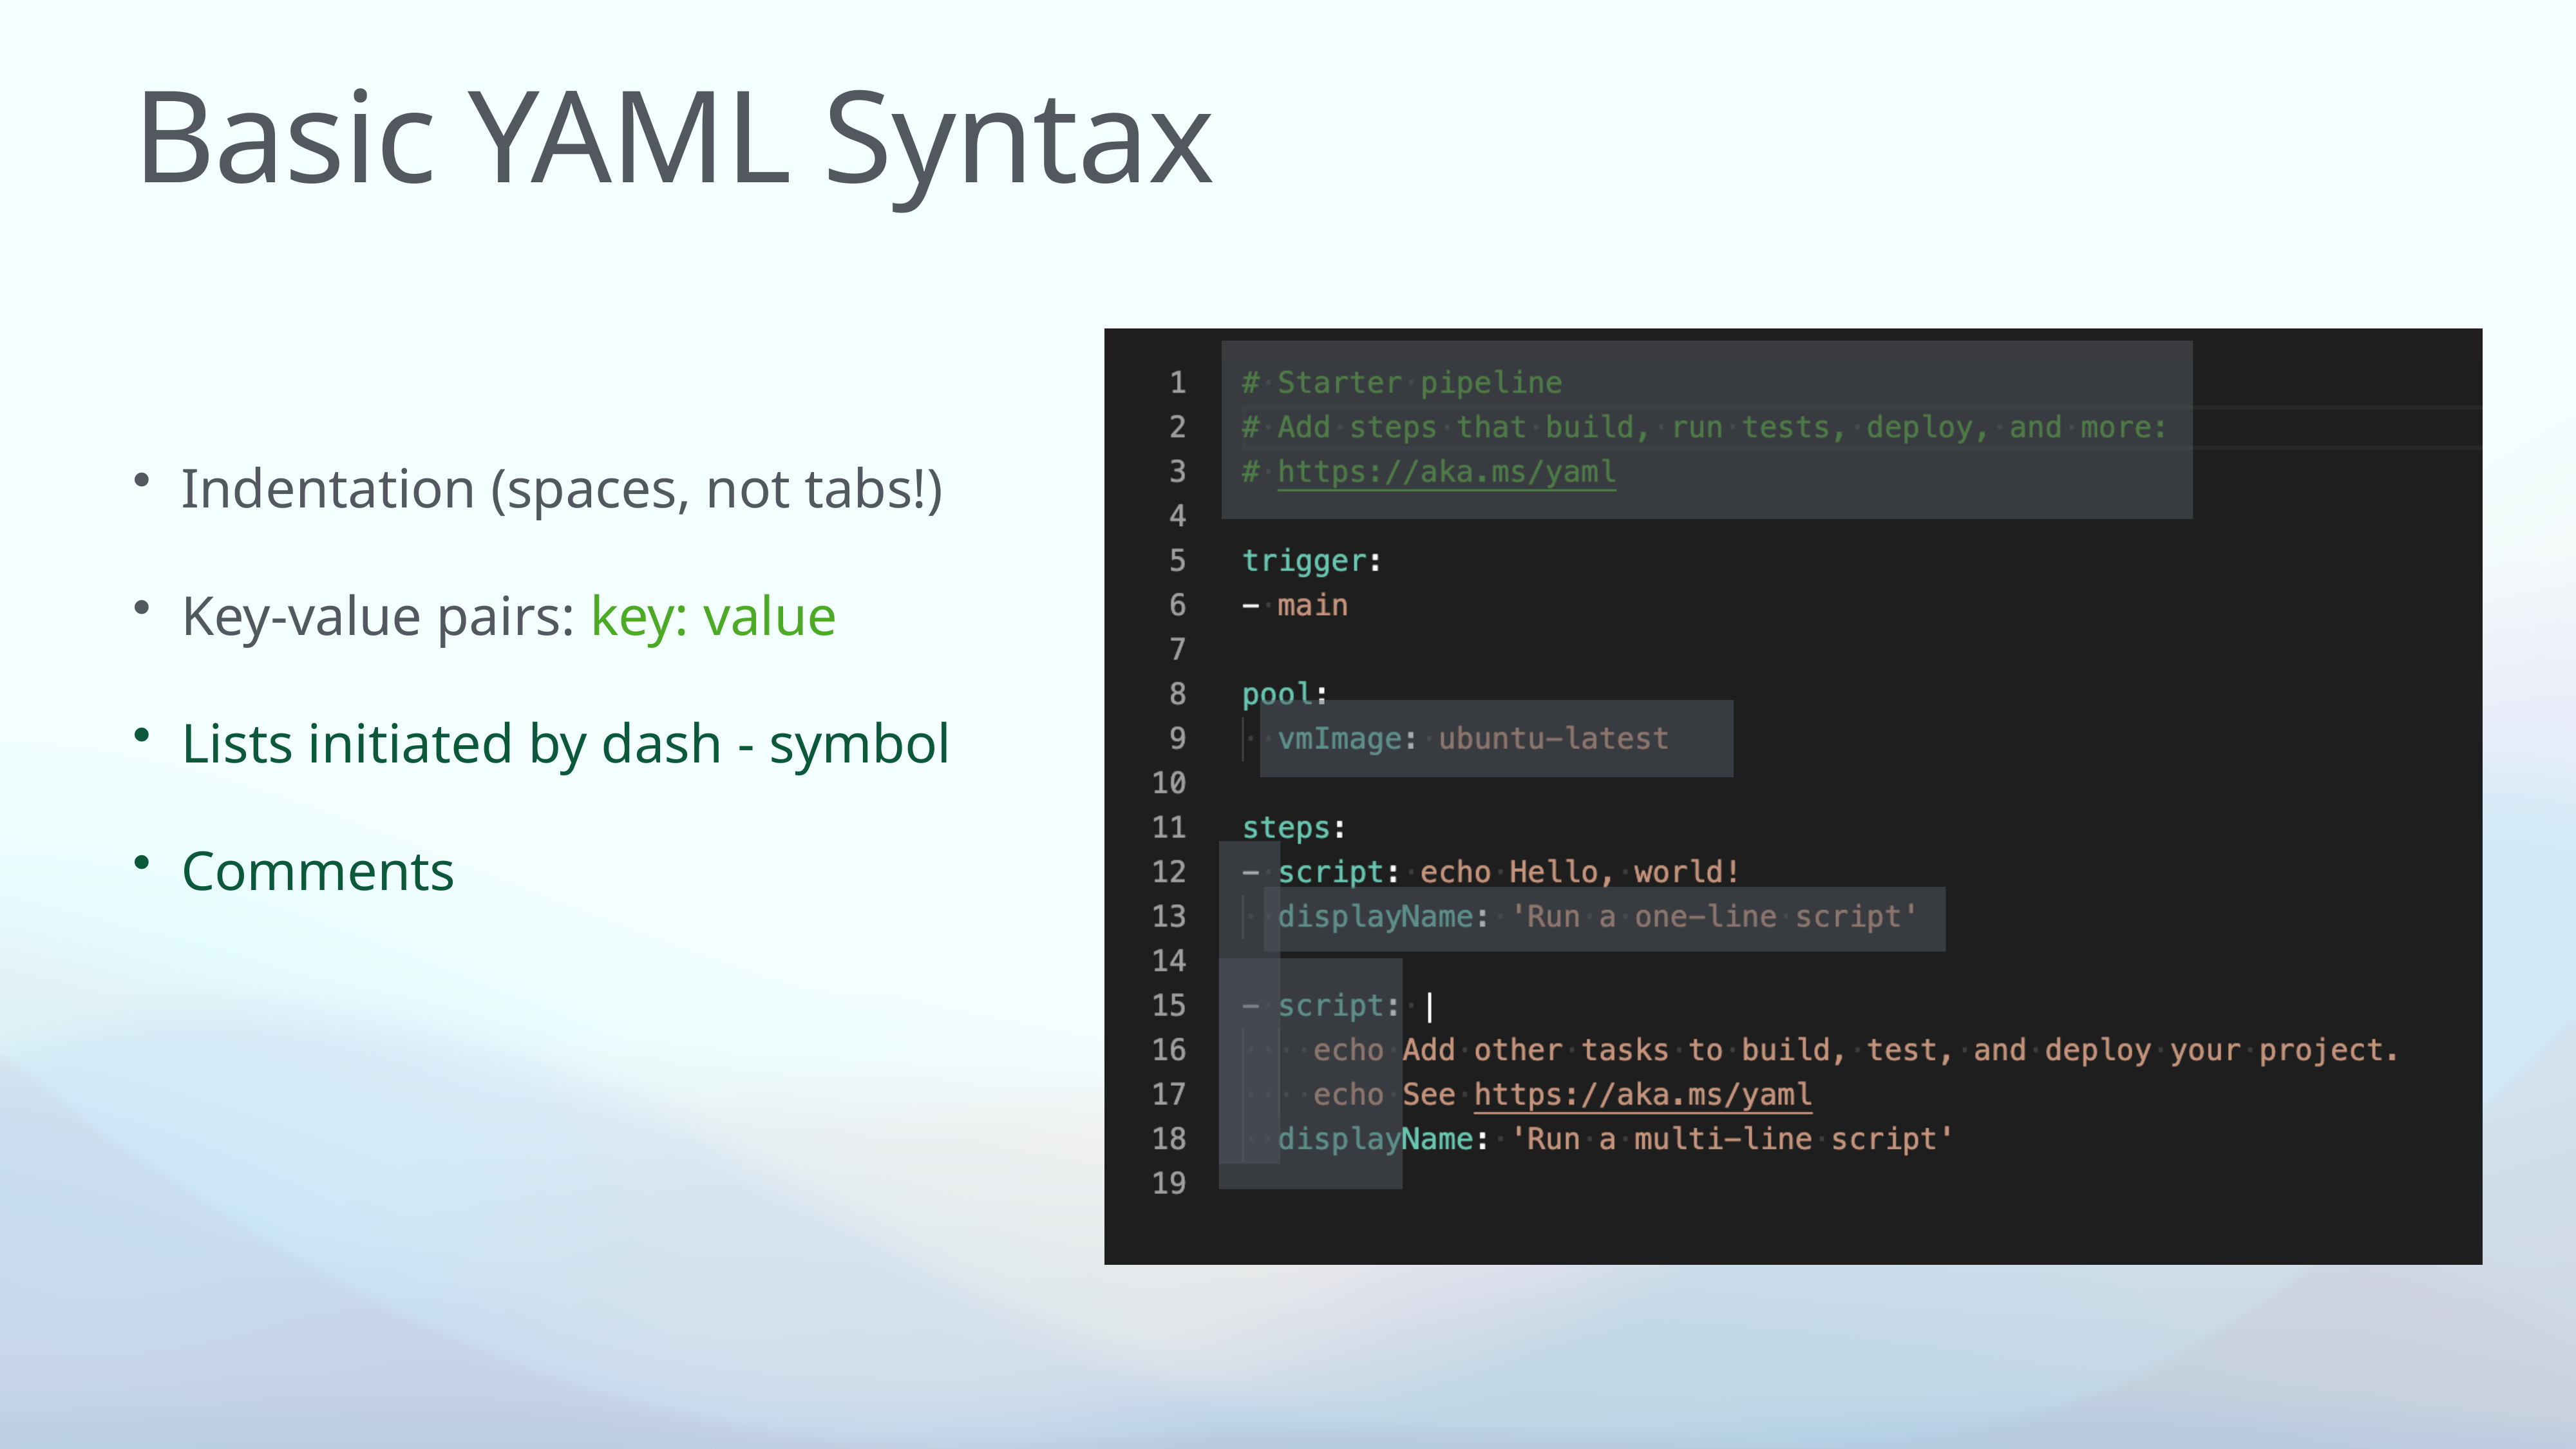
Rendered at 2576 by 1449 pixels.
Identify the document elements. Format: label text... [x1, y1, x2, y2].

picture [0, 0, 2576, 1449]
list Indentation (spaces, not tabs!) Key-value pairs: key: value Lists initiated by dash - symbol Comments [127, 448, 1059, 1321]
title Basic YAML Syntax [127, 66, 2449, 246]
